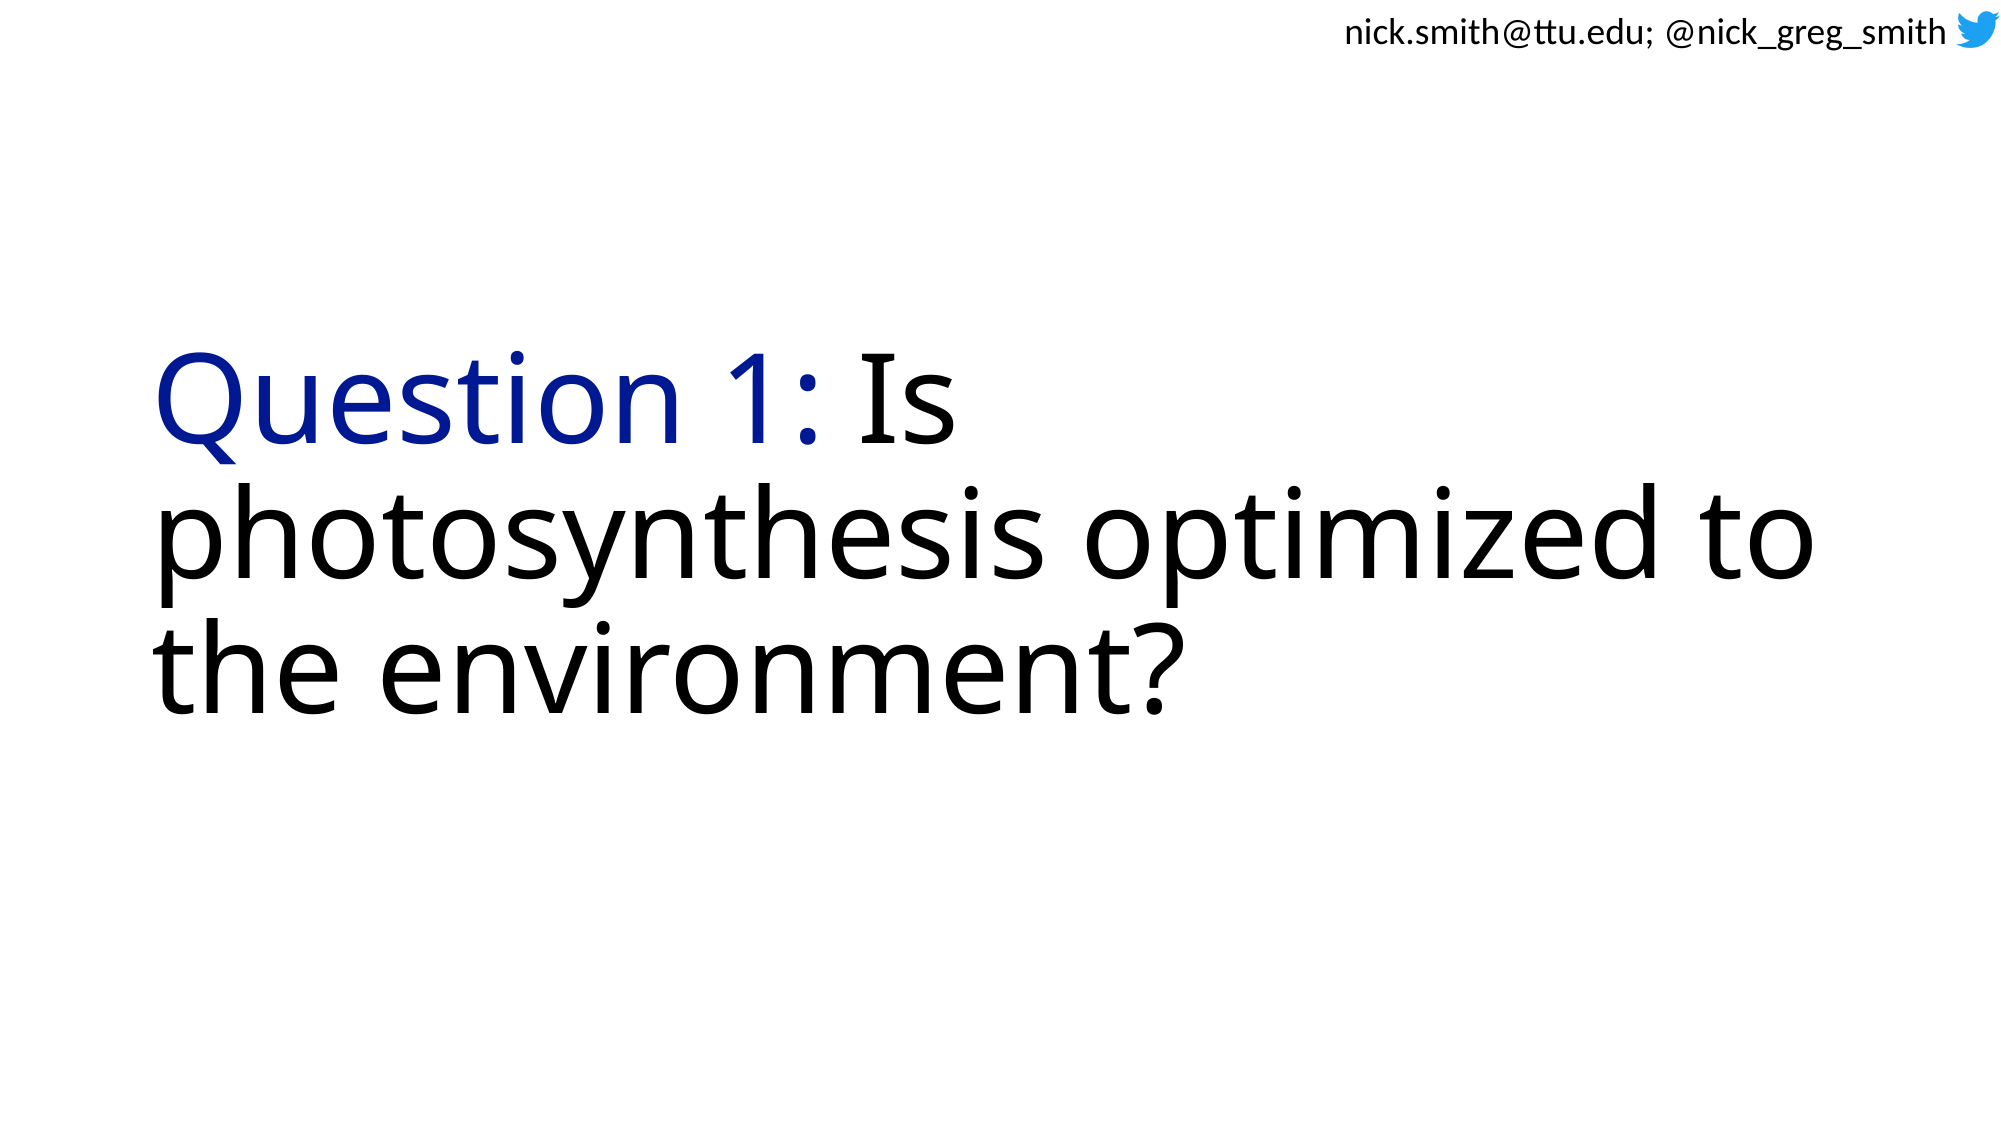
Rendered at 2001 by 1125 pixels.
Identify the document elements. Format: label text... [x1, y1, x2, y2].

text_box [1325, 0, 2000, 60]
title Question 1: Is photosynthesis optimized to the environment? [136, 280, 1862, 749]
